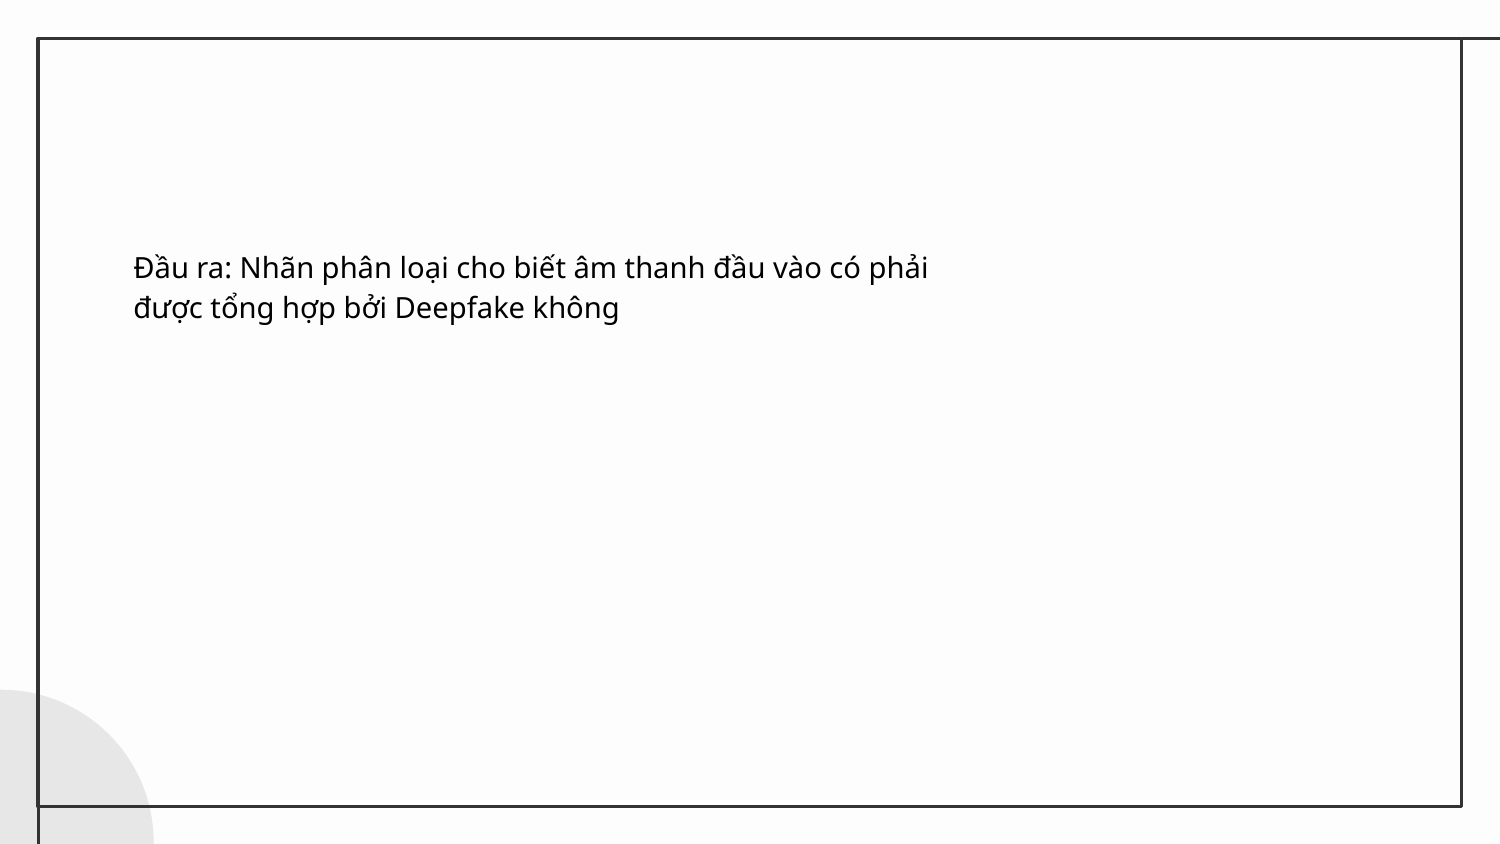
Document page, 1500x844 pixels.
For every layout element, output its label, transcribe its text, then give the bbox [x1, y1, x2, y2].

text_box Đầu ra: Nhãn phân loại cho biết âm thanh đầu vào có phải được tổng hợp bởi Deepfake không [118, 236, 951, 332]
